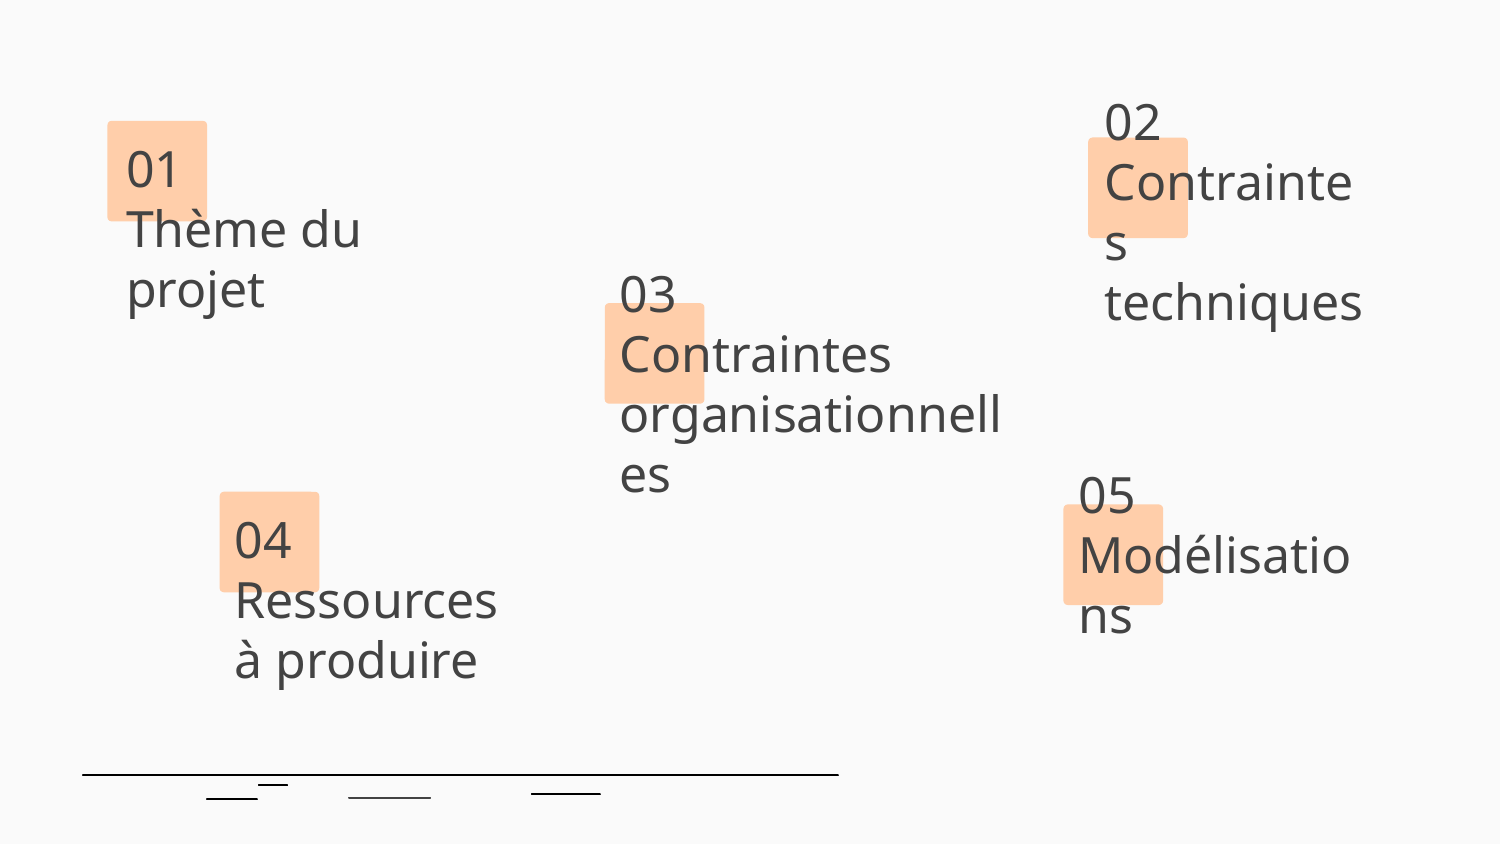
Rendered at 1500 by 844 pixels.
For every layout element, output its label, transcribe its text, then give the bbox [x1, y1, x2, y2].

text_box [1088, 137, 1188, 239]
title 03 Contraintes organisationnelles [604, 465, 1021, 518]
text_box [219, 491, 320, 593]
text_box [1063, 504, 1164, 605]
text_box [604, 303, 705, 404]
text_box 04 Ressources à produire [219, 651, 532, 704]
title 05 Modélisations [1063, 605, 1376, 659]
title 02 Contraintes techniques [1089, 293, 1387, 346]
text_box [107, 120, 208, 222]
title 01 Thème du projet [111, 279, 387, 333]
